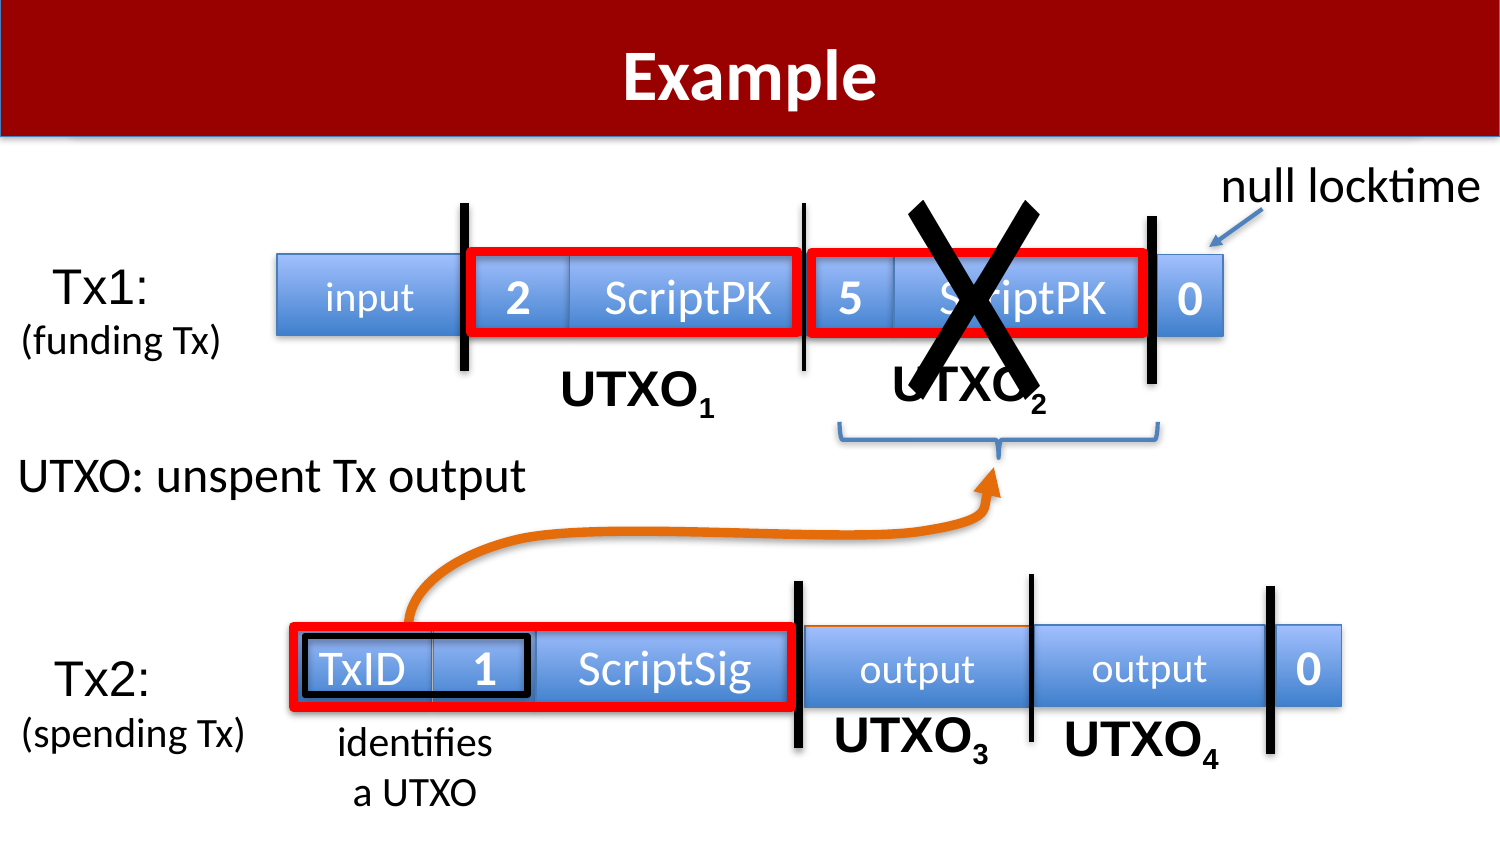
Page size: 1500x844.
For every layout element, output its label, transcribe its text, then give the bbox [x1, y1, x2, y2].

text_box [468, 253, 799, 336]
text_box UTXO: unspent Tx output [2, 434, 32, 510]
text_box ☓ [868, 343, 1082, 420]
text_box 0 [1158, 254, 1224, 337]
text_box ☓ [868, 74, 1082, 252]
text_box Tx1: [37, 246, 164, 305]
title Example [75, 20, 1425, 123]
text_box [1208, 208, 1263, 248]
text_box null locktime [1205, 144, 1497, 220]
text_box UTXO1 [545, 349, 731, 420]
text_box (spending Tx) [5, 698, 32, 763]
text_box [809, 253, 1147, 336]
text_box (funding Tx) [5, 305, 237, 371]
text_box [37, 421, 1342, 824]
text_box input [276, 253, 455, 336]
